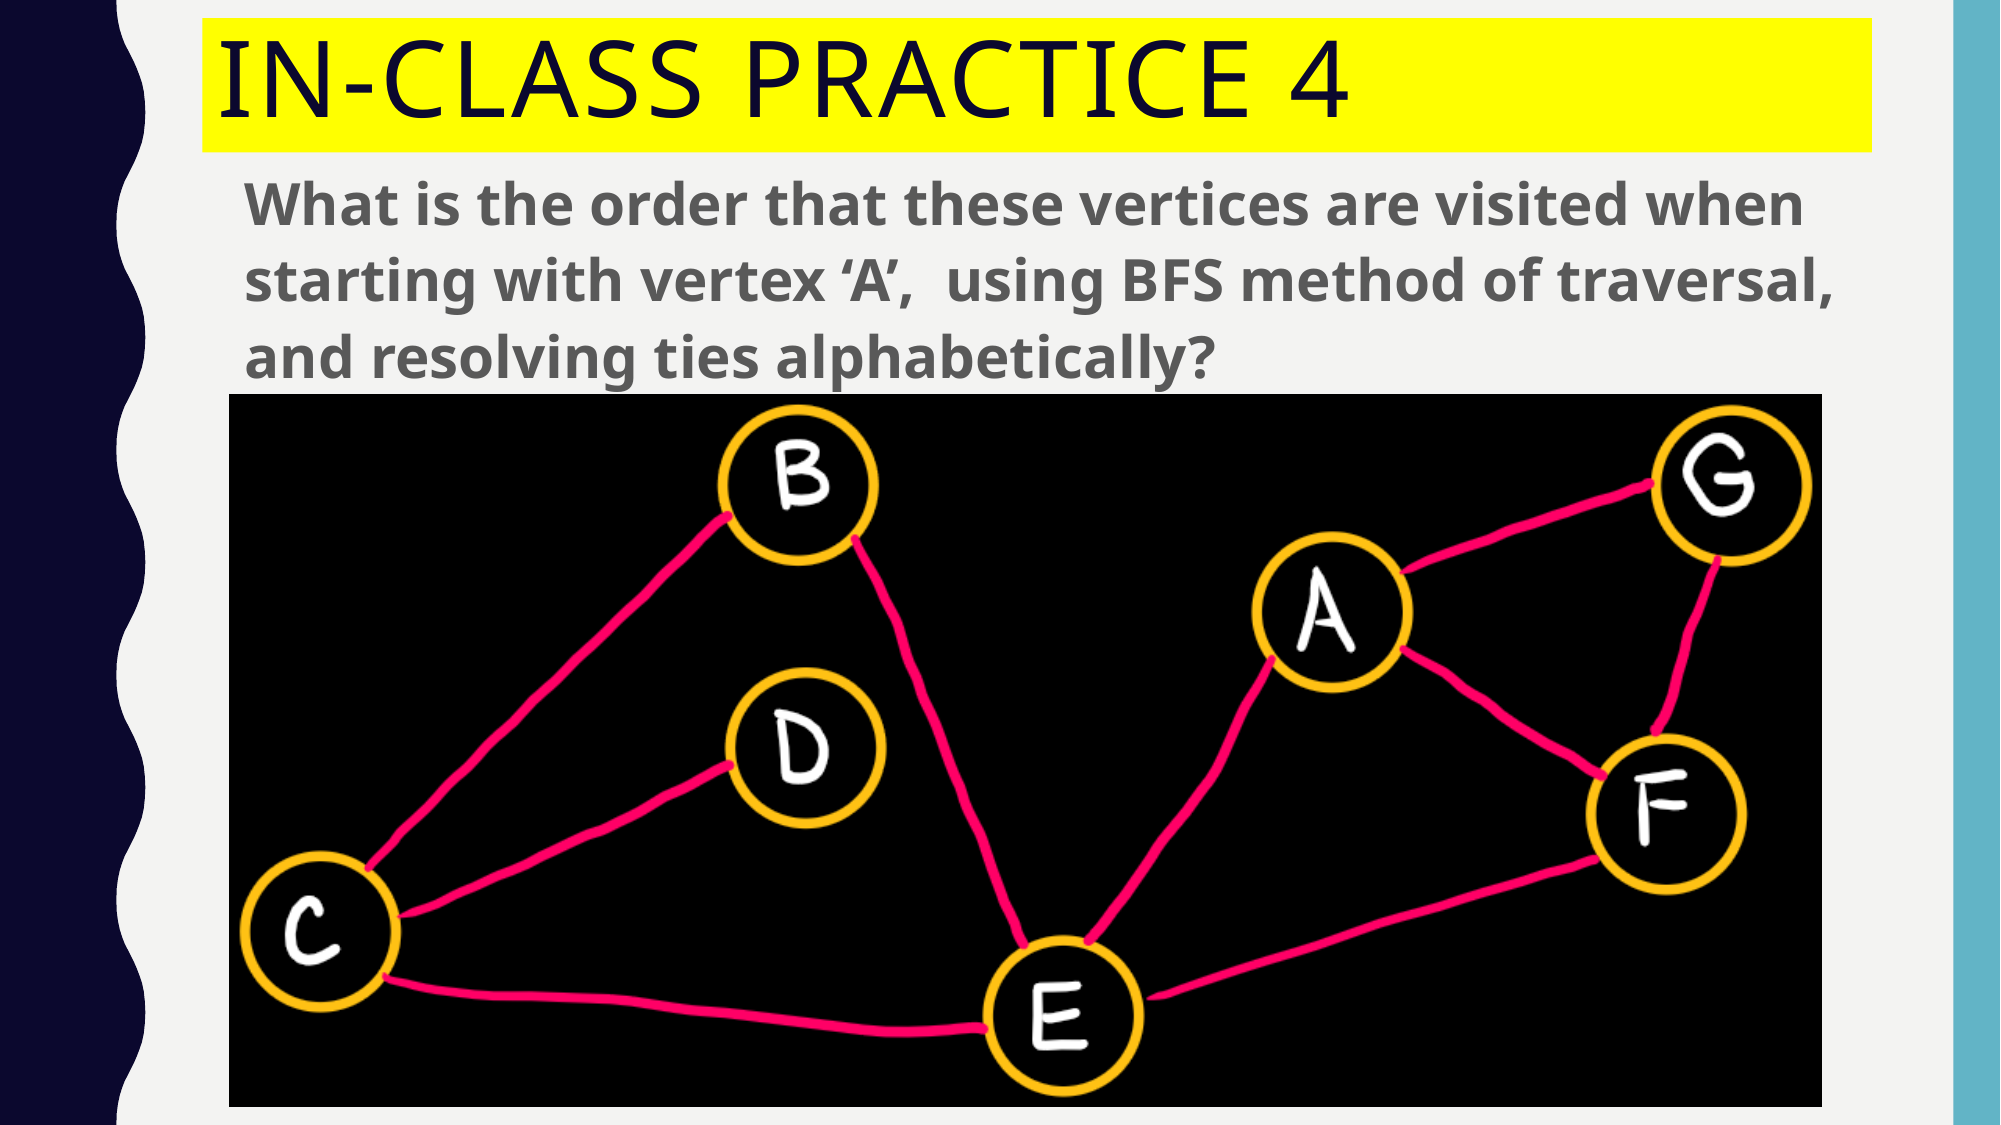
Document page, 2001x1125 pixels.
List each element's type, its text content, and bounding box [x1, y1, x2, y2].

picture [229, 394, 1822, 1107]
title In-Class Practice 4 [202, 18, 1872, 153]
list What is the order that these vertices are visited when starting with vertex ‘A’, using BFS method of traversal, and resolving ties alphabetically? [229, 152, 1900, 742]
